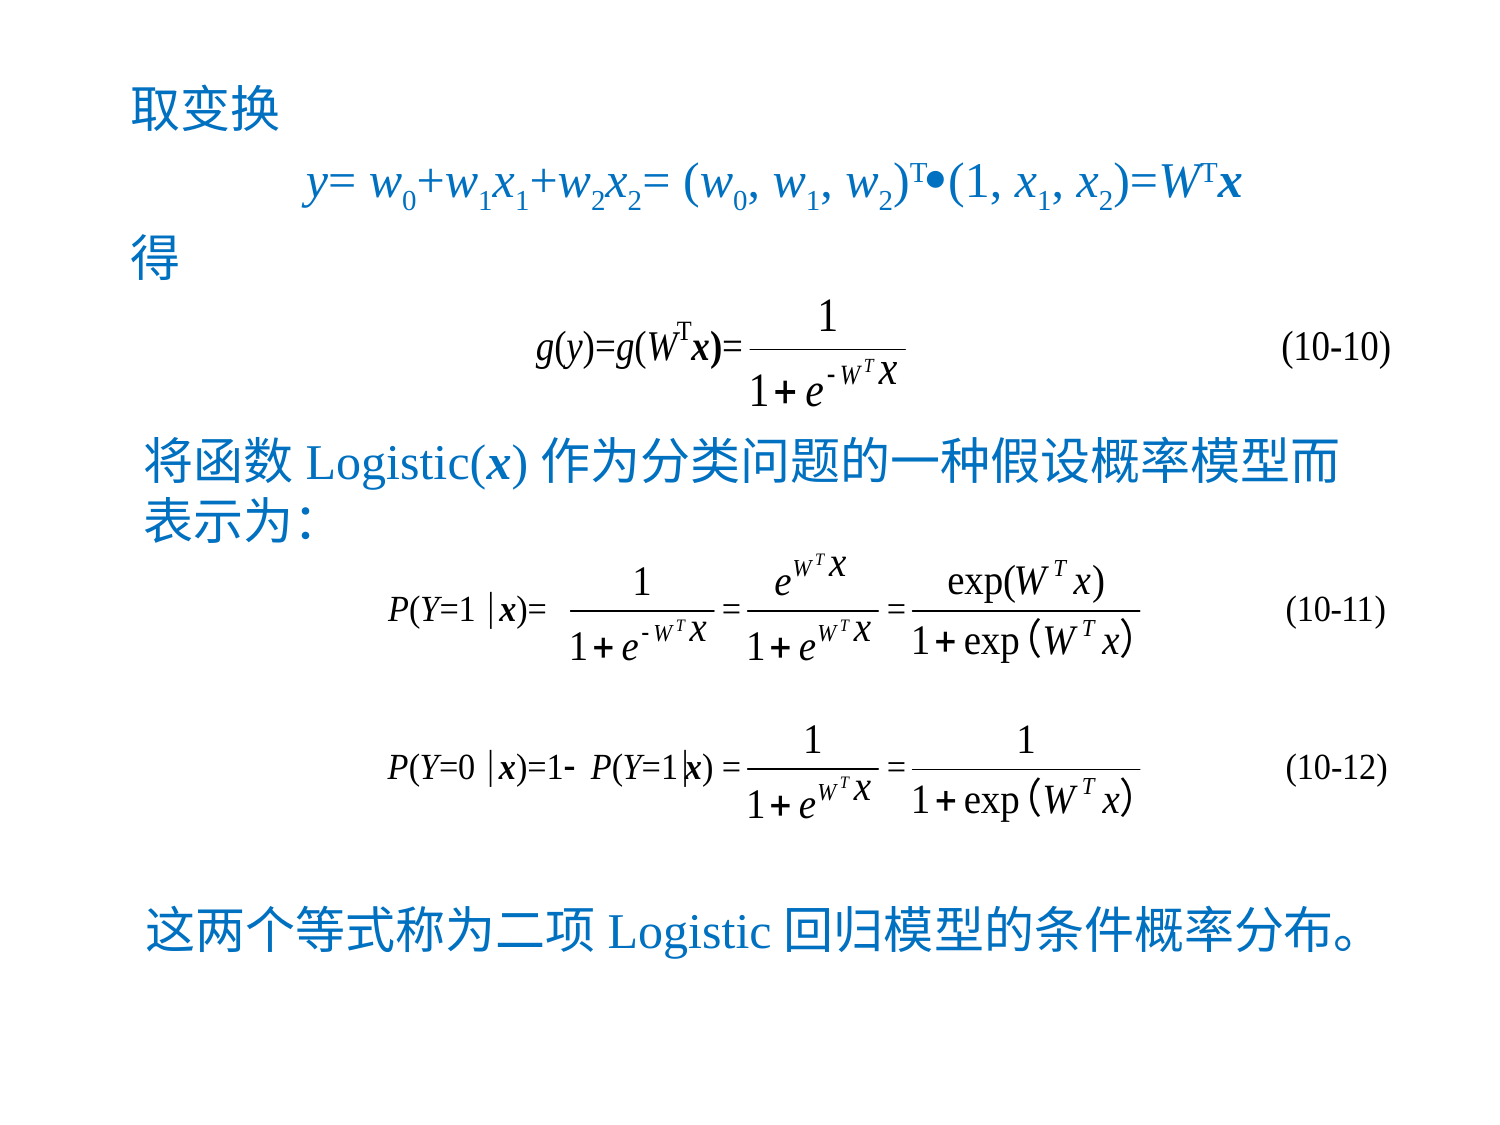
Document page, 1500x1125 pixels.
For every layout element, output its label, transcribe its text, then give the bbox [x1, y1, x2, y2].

picture [0, 257, 1423, 445]
list 取变换 y= w0+w1x1+w2x2= (w0, w1, w2)T(1, x1, x2)=WTx 得 [115, 70, 1454, 305]
text_box 将函数Logistic(x)作为分类问题的一种假设概率模型而表示为： [128, 453, 1395, 525]
picture [66, 527, 1414, 855]
text_box 这两个等式称为二项Logistic回归模型的条件概率分布。 [130, 890, 1399, 966]
